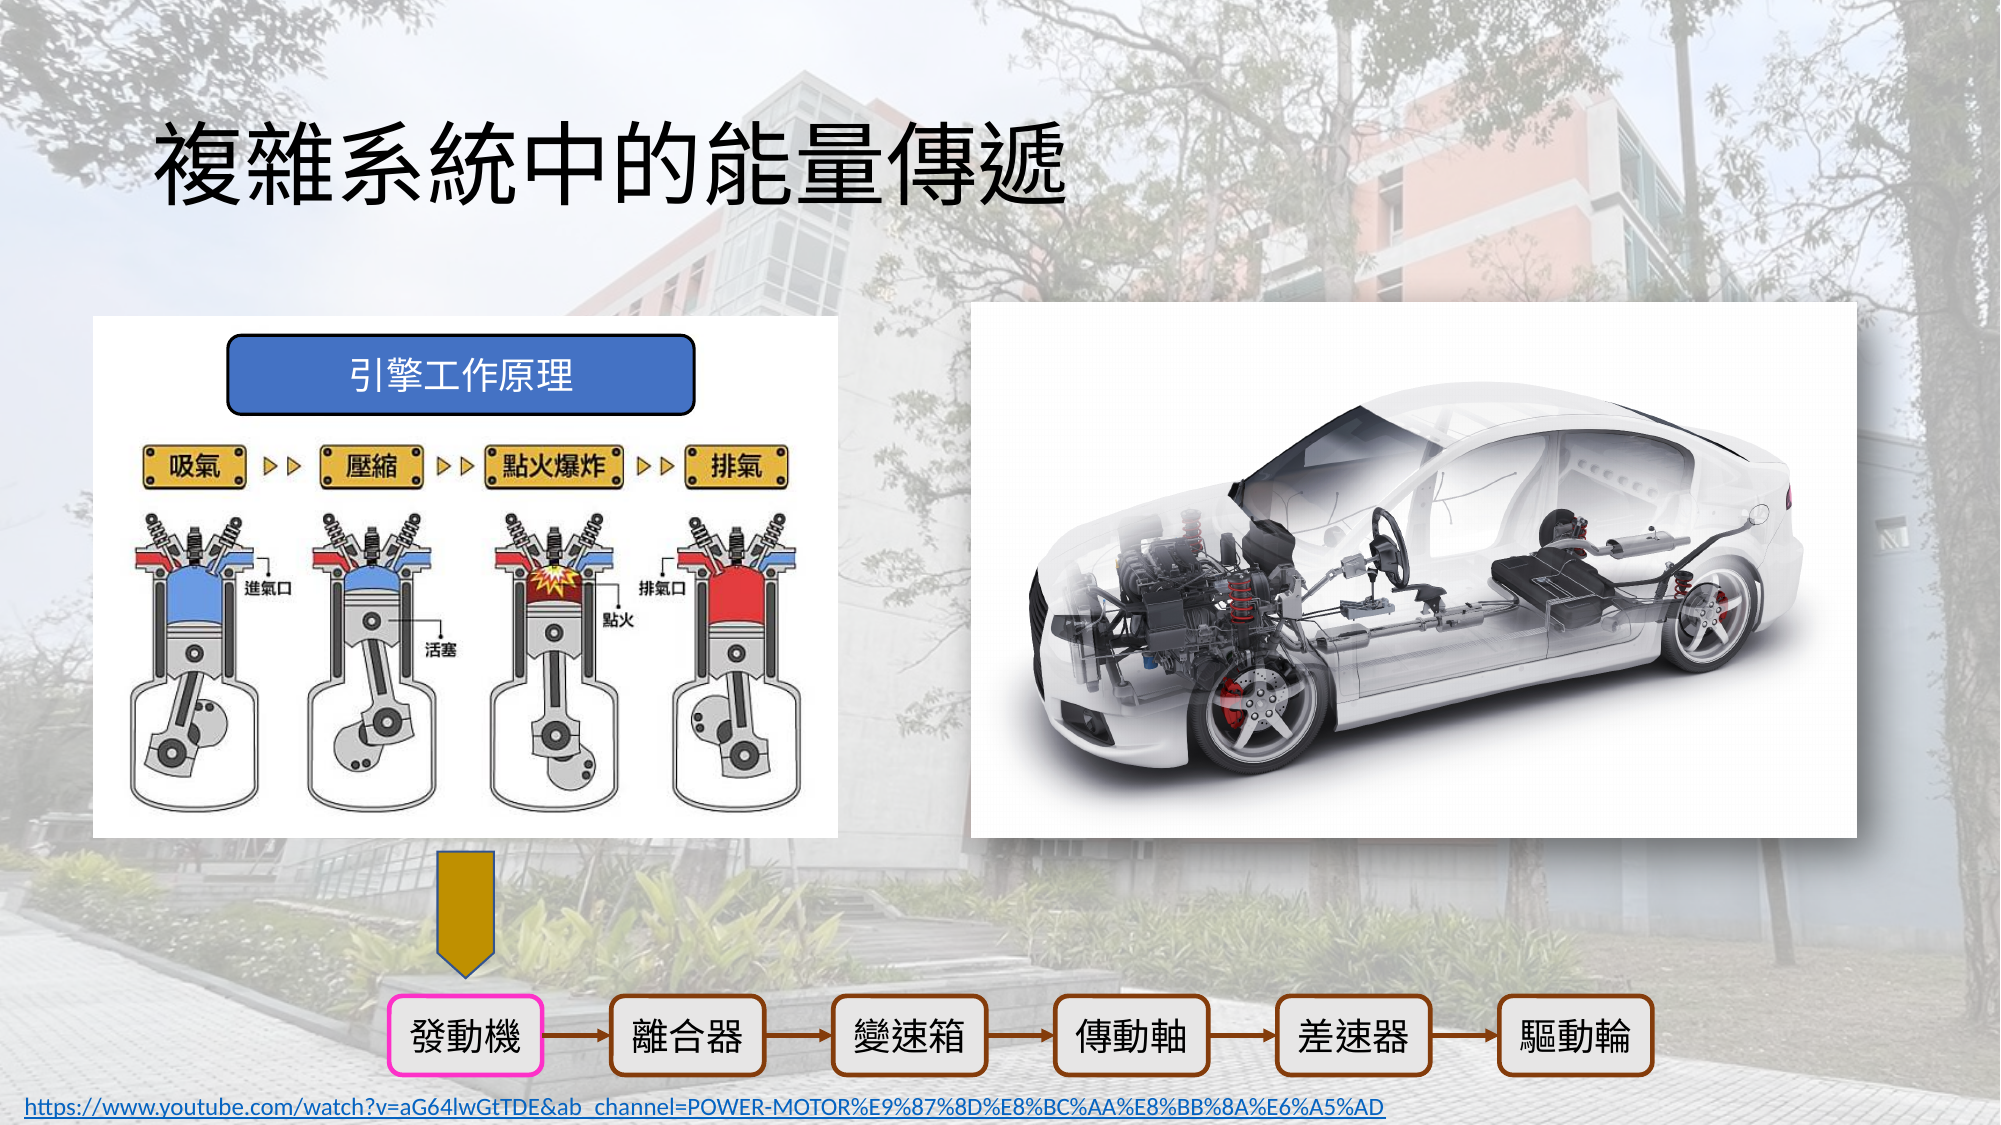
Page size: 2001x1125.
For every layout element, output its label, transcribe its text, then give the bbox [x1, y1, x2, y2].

text_box https://www.youtube.com/watch?v=aG64lwGtTDE&ab_channel=POWER-MOTOR%E9%87%8D%E8%BC%AA%E8%BB%8A%E6%A5%AD [9, 1083, 1588, 1125]
title 複雜系統中的能量傳遞 [137, 59, 1863, 278]
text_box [389, 995, 1653, 1075]
picture [971, 302, 1857, 838]
picture [93, 316, 838, 838]
text_box [436, 850, 495, 980]
